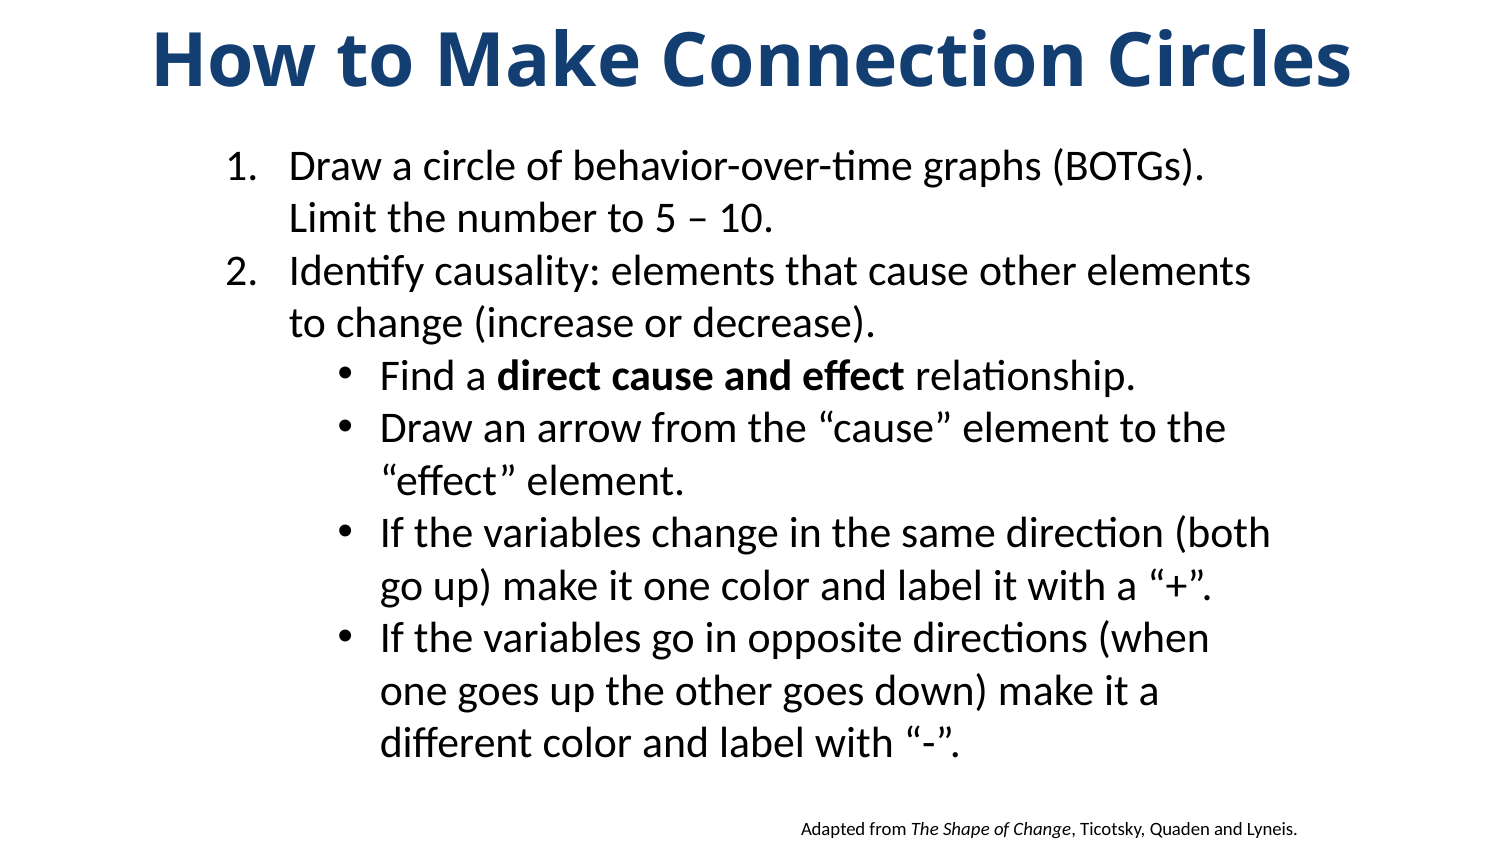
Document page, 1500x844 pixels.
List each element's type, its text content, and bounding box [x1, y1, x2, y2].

text_box Draw a circle of behavior-over-time graphs (BOTGs). Limit the number to 5 – 10. Identify causality: elements that cause other elements to change (increase or decrease). Find a direct cause and effect relationship. Draw an arrow from the “cause” element to the “effect” element. If the variables change in the same direction (both go up) make it one color and label it with a “+”. If the variables go in opposite directions (when one goes up the other goes down) make it a different color and label with “-”. [210, 129, 1294, 827]
text_box Adapted from The Shape of Change, Ticotsky, Quaden and Lyneis. [493, 809, 1313, 844]
text_box How to Make Connection Circles [124, 4, 1380, 110]
